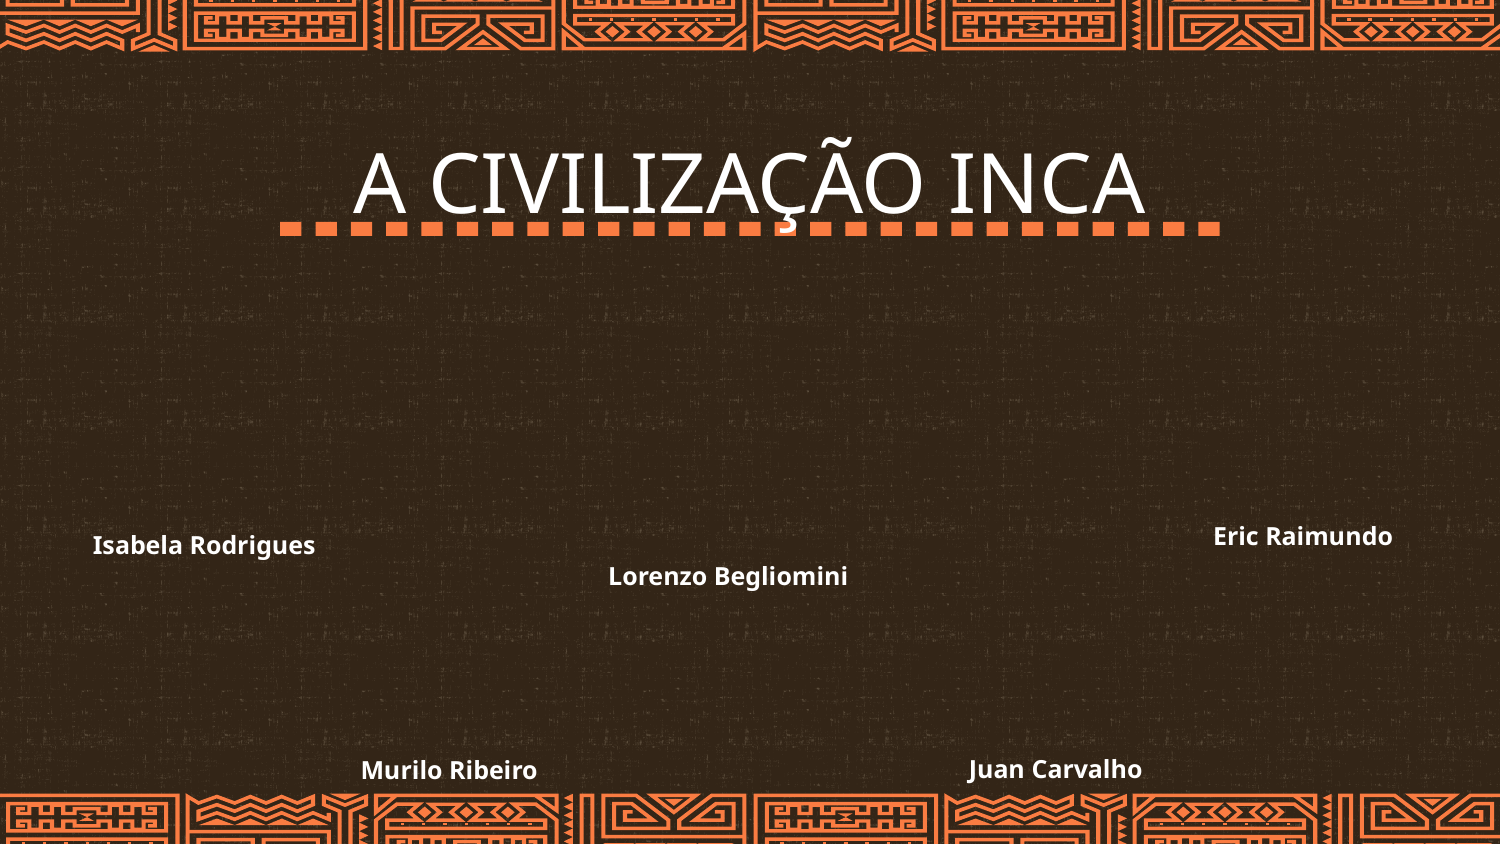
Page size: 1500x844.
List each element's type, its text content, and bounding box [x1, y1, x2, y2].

text_box Lorenzo Begliomini [557, 552, 901, 598]
text_box Juan Carvalho [954, 746, 1298, 792]
text_box Murilo Ribeiro [345, 746, 689, 792]
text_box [279, 221, 1221, 237]
text_box Eric Raimundo [1198, 513, 1500, 559]
title A CIVILIZAÇÃO INCA [225, 115, 1275, 210]
text_box Isabela Rodrigues [78, 521, 422, 567]
